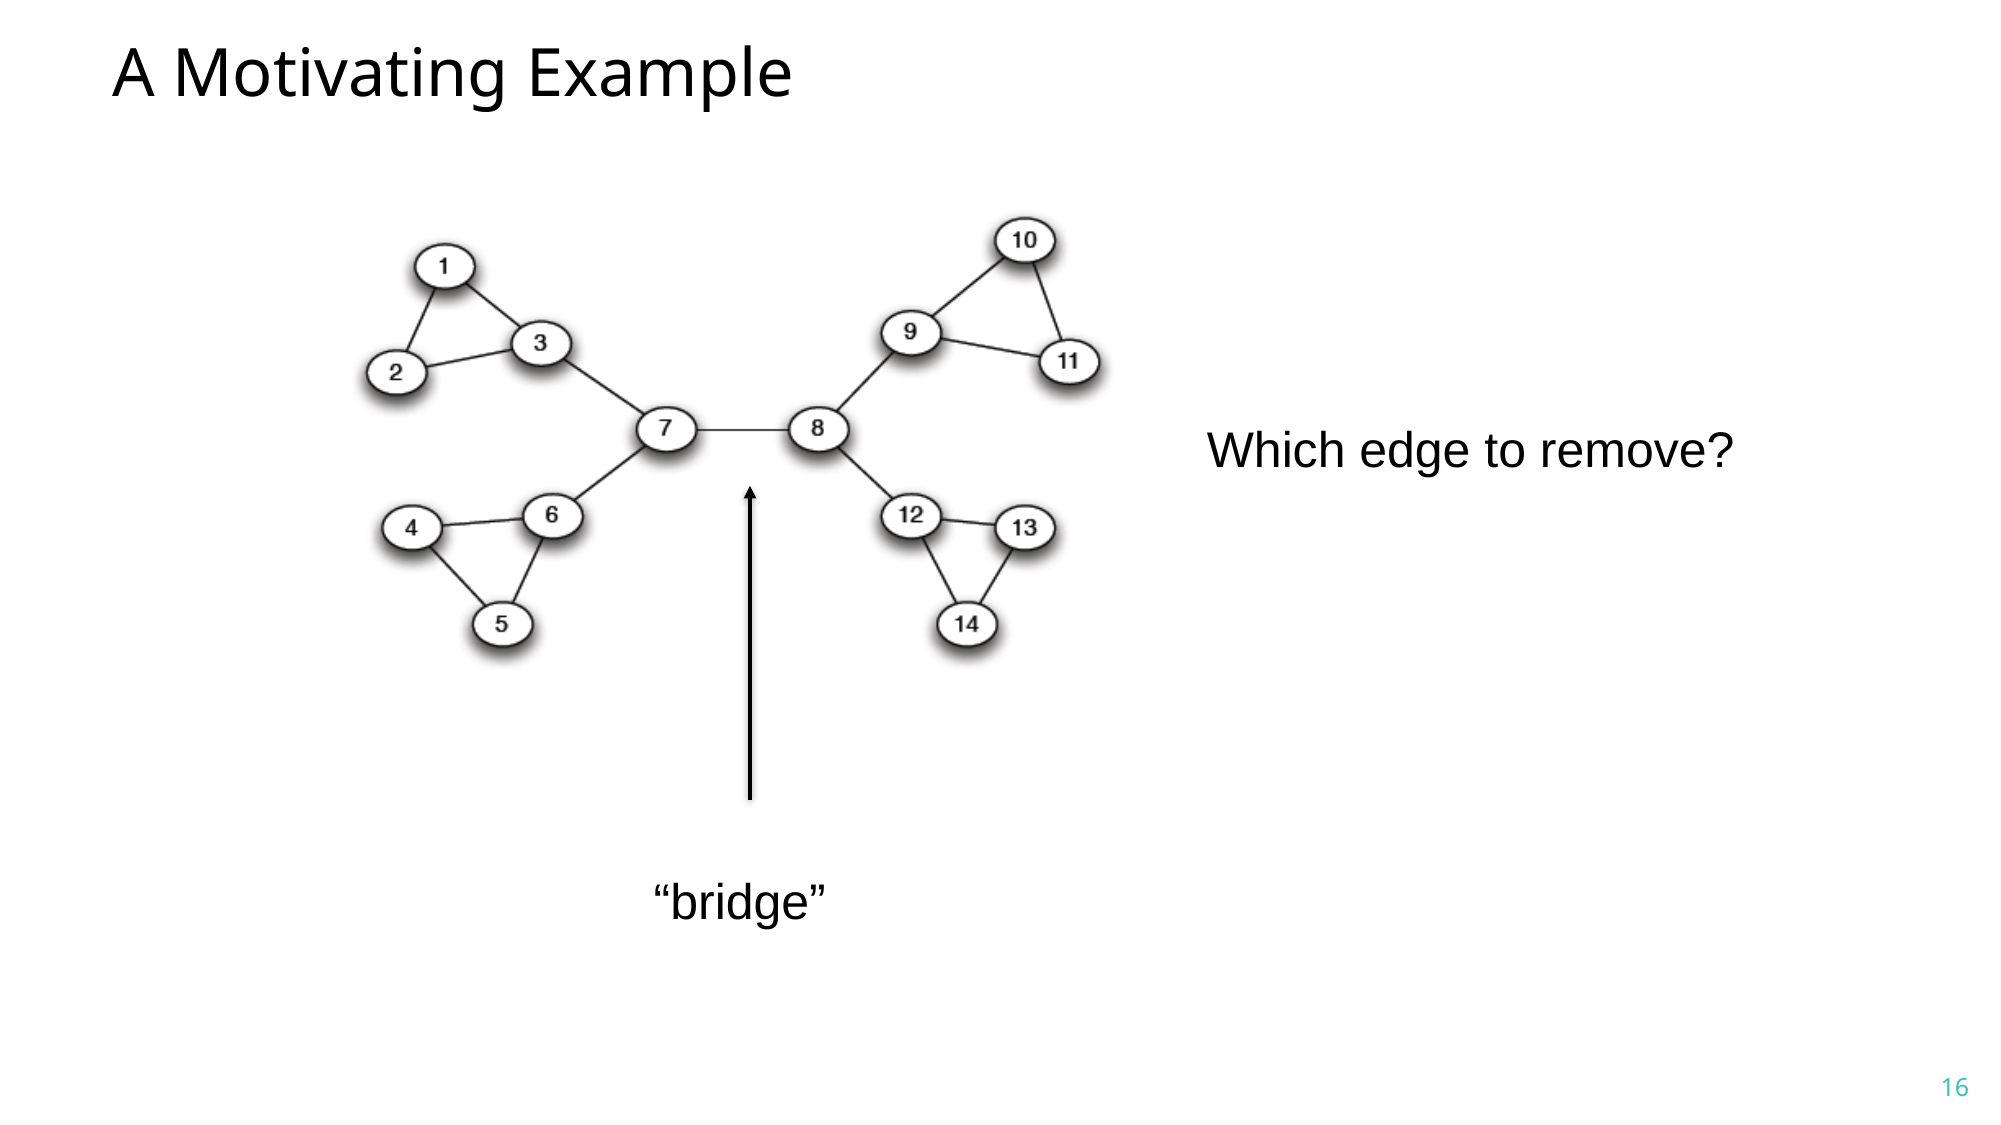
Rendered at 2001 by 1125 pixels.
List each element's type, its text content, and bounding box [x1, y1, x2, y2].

picture [262, 199, 1190, 697]
title A Motivating Example [97, 36, 1898, 125]
slide_number 16 [1864, 1056, 1985, 1125]
text_box “bridge” [638, 862, 841, 938]
text_box Which edge to remove? [1193, 410, 1750, 485]
